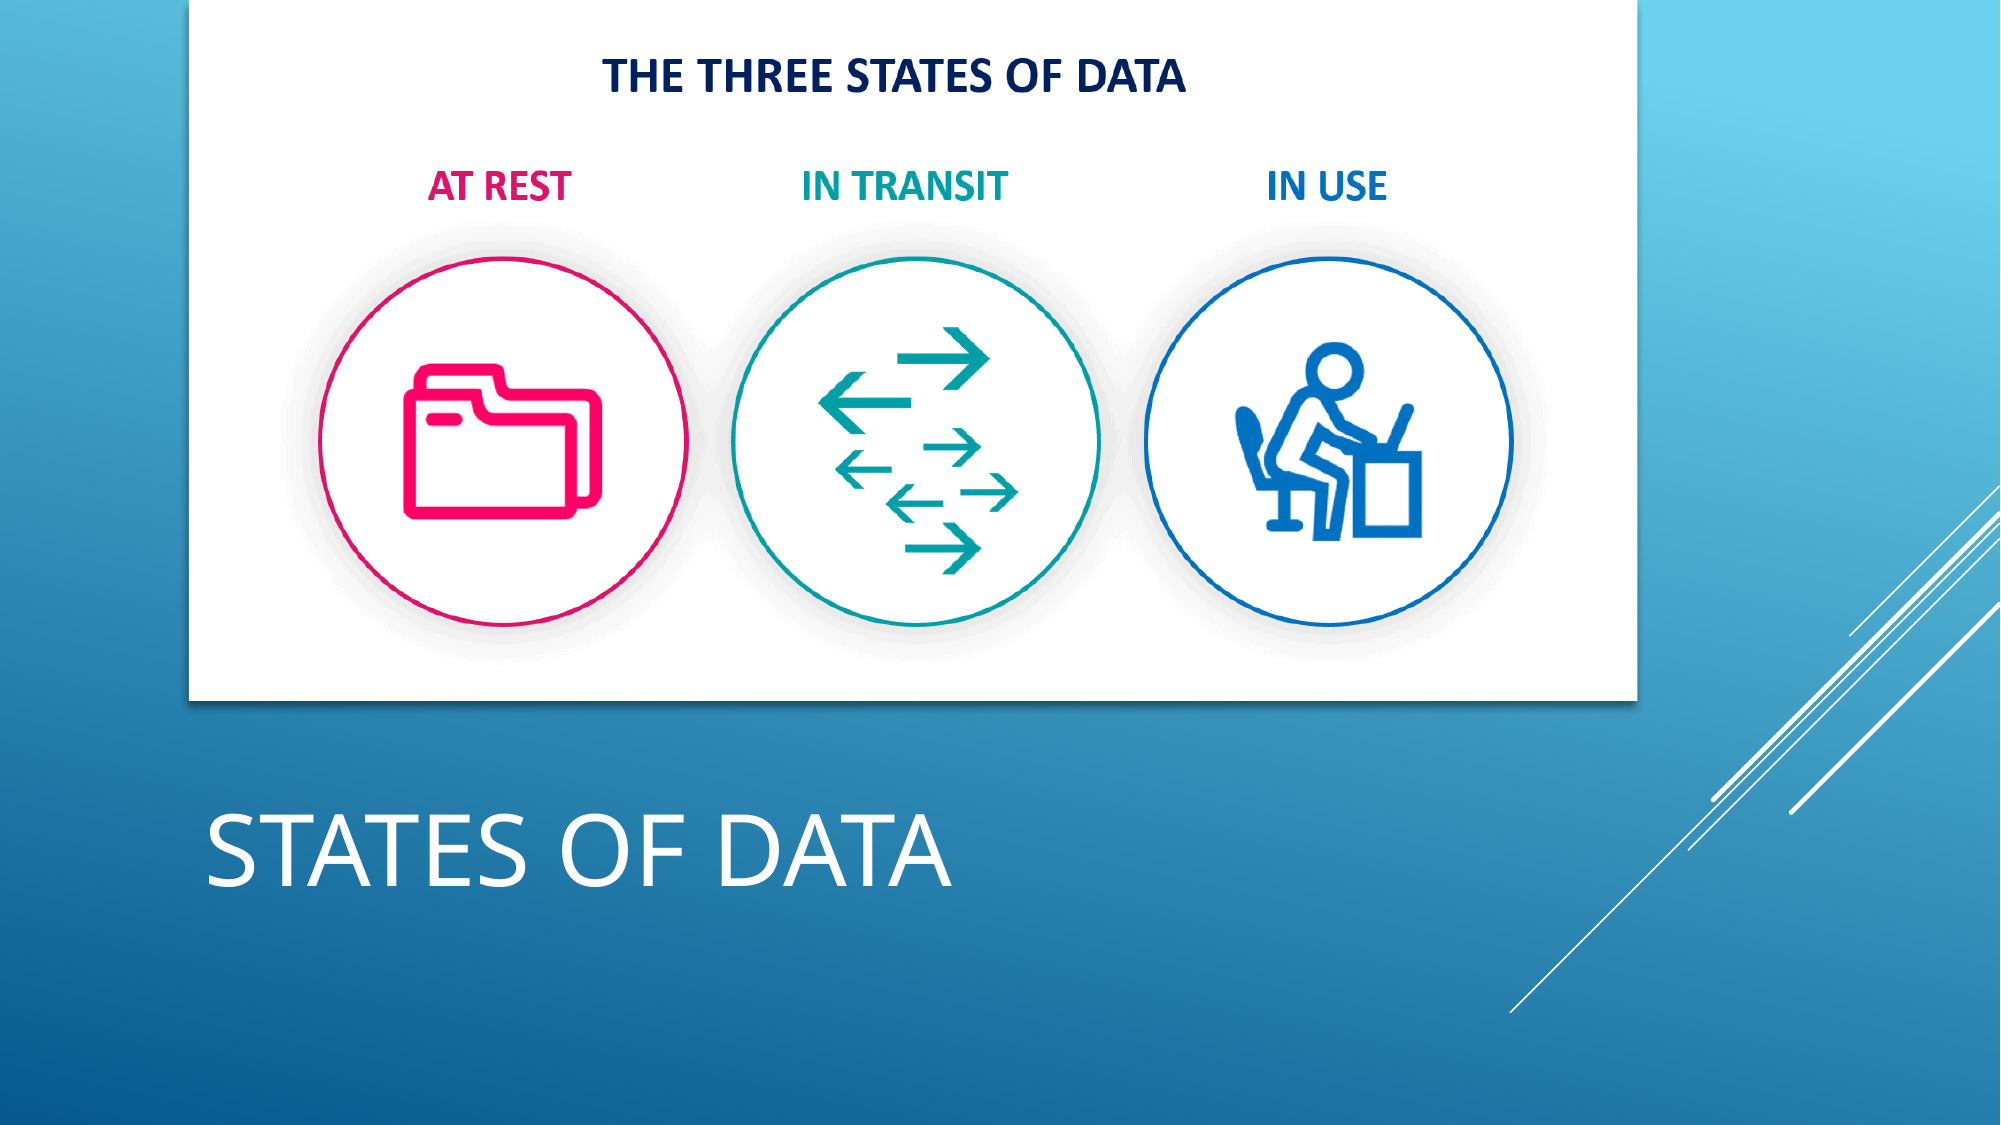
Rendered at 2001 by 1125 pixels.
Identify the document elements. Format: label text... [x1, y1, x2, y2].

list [188, 0, 1638, 701]
title States Of Data [189, 777, 1638, 915]
